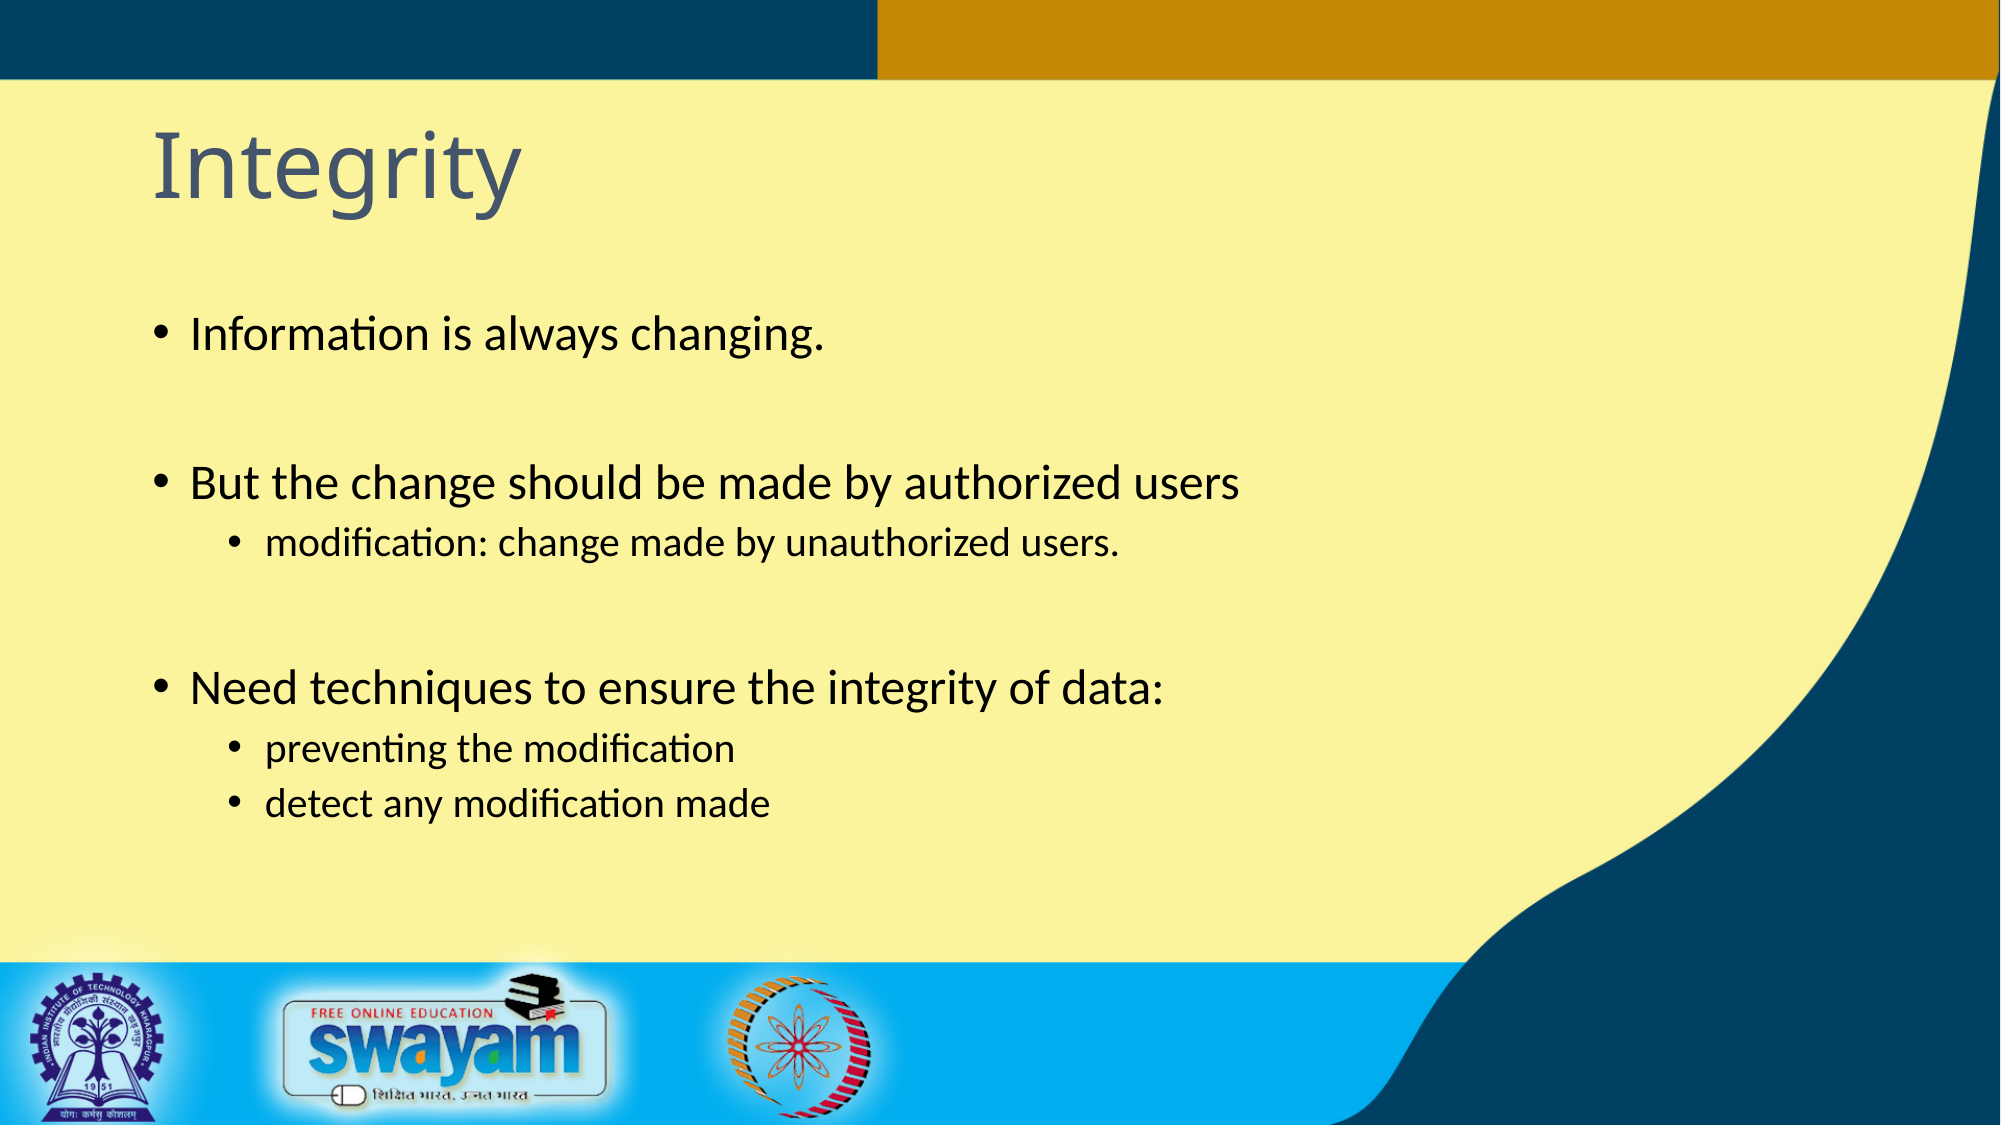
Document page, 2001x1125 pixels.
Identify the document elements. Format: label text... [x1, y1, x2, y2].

title Integrity [137, 59, 1863, 278]
picture [255, 1014, 635, 1125]
picture [1425, 1016, 1433, 1023]
picture [0, 0, 2001, 1125]
picture [705, 1014, 894, 1125]
list Information is always changing. But the change should be made by authorized users modification: change made by unauthorized users. Need techniques to ensure the integrity of data: preventing the modification detect any modification made [137, 299, 1863, 1014]
